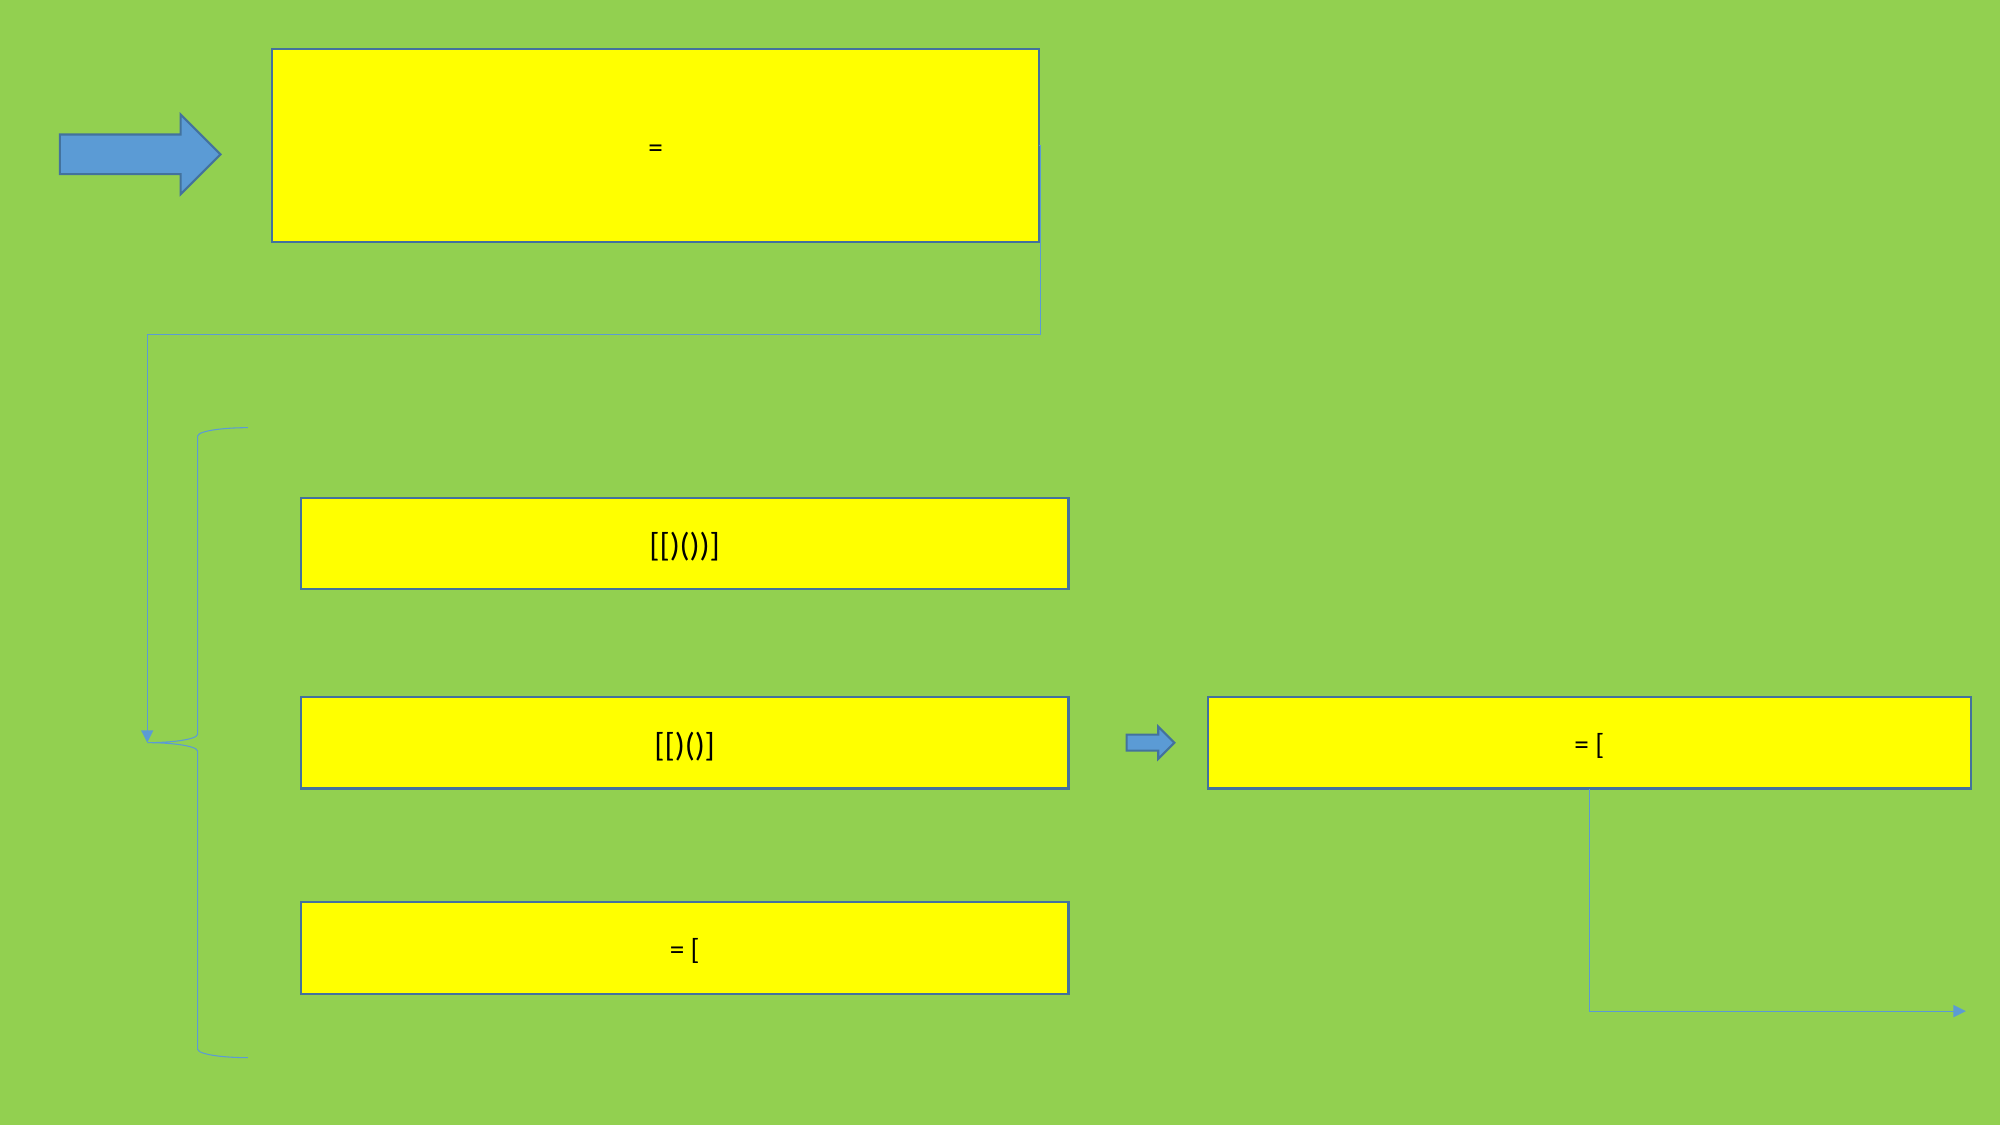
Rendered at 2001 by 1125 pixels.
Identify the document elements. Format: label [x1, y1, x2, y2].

text_box [147, 145, 1040, 743]
text_box [1666, 711, 1889, 1089]
text_box [58, 112, 213, 176]
text_box [1125, 724, 1176, 762]
text_box [147, 743, 248, 1059]
